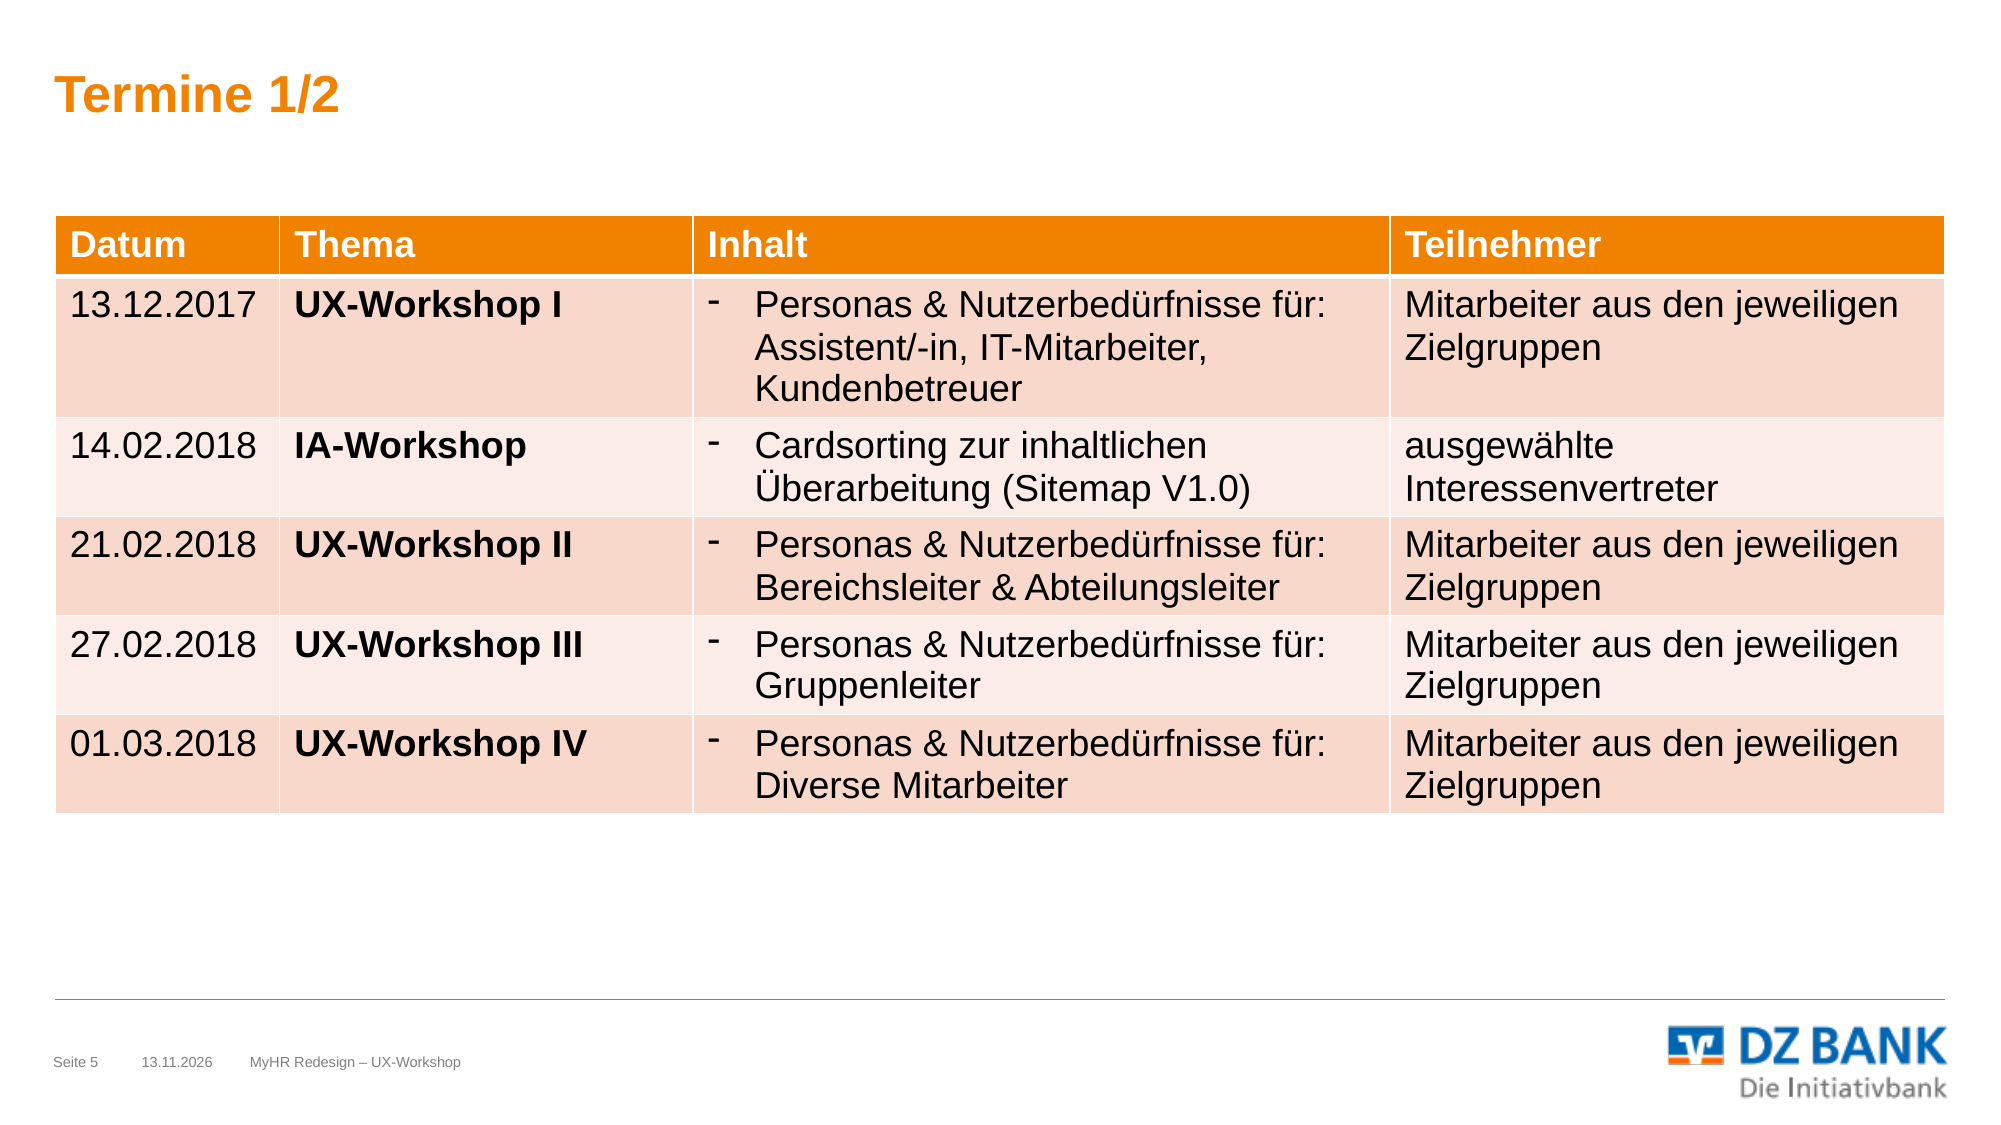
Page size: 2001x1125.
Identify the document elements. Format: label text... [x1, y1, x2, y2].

table_cell UX-Workshop III [280, 616, 692, 714]
table_cell 21.02.2018 [56, 517, 279, 615]
title Termine 1/2 [54, 60, 1945, 214]
table_header Thema [280, 216, 692, 274]
table_cell Personas & Nutzerbedürfnisse für: Bereichsleiter & Abteilungsleiter [694, 517, 1389, 615]
table_cell 14.02.2018 [56, 418, 279, 516]
table_cell Personas & Nutzerbedürfnisse für: Gruppenleiter [694, 616, 1389, 714]
table_cell ausgewählte Interessenvertreter [1391, 418, 1944, 516]
table_cell UX-Workshop I [280, 279, 692, 417]
table_cell UX-Workshop II [280, 517, 692, 615]
table_cell Mitarbeiter aus den jeweiligen Zielgruppen [1391, 715, 1944, 813]
slide_number Seite 5 [53, 1050, 136, 1074]
footer MyHR Redesign – UX-Workshop [249, 1050, 1465, 1074]
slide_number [141, 1050, 233, 1074]
table_cell Personas & Nutzerbedürfnisse für: Diverse Mitarbeiter [694, 715, 1389, 813]
table_cell IA-Workshop [280, 418, 692, 516]
table_cell 01.03.2018 [56, 715, 279, 813]
table_header Datum [56, 216, 279, 274]
table_header Inhalt [694, 216, 1389, 274]
table_cell Cardsorting zur inhaltlichen Überarbeitung (Sitemap V1.0) [694, 418, 1389, 516]
table_cell Mitarbeiter aus den jeweiligen Zielgruppen [1391, 279, 1944, 417]
table_header Teilnehmer [1391, 216, 1944, 274]
table_cell UX-Workshop IV [280, 715, 692, 813]
table_cell Personas & Nutzerbedürfnisse für: Assistent/-in, IT-Mitarbeiter, Kundenbetreuer [694, 279, 1389, 417]
table_cell Mitarbeiter aus den jeweiligen Zielgruppen [1391, 616, 1944, 714]
table_cell 13.12.2017 [56, 279, 279, 417]
table_cell Mitarbeiter aus den jeweiligen Zielgruppen [1391, 517, 1944, 615]
table_cell 27.02.2018 [56, 616, 279, 714]
